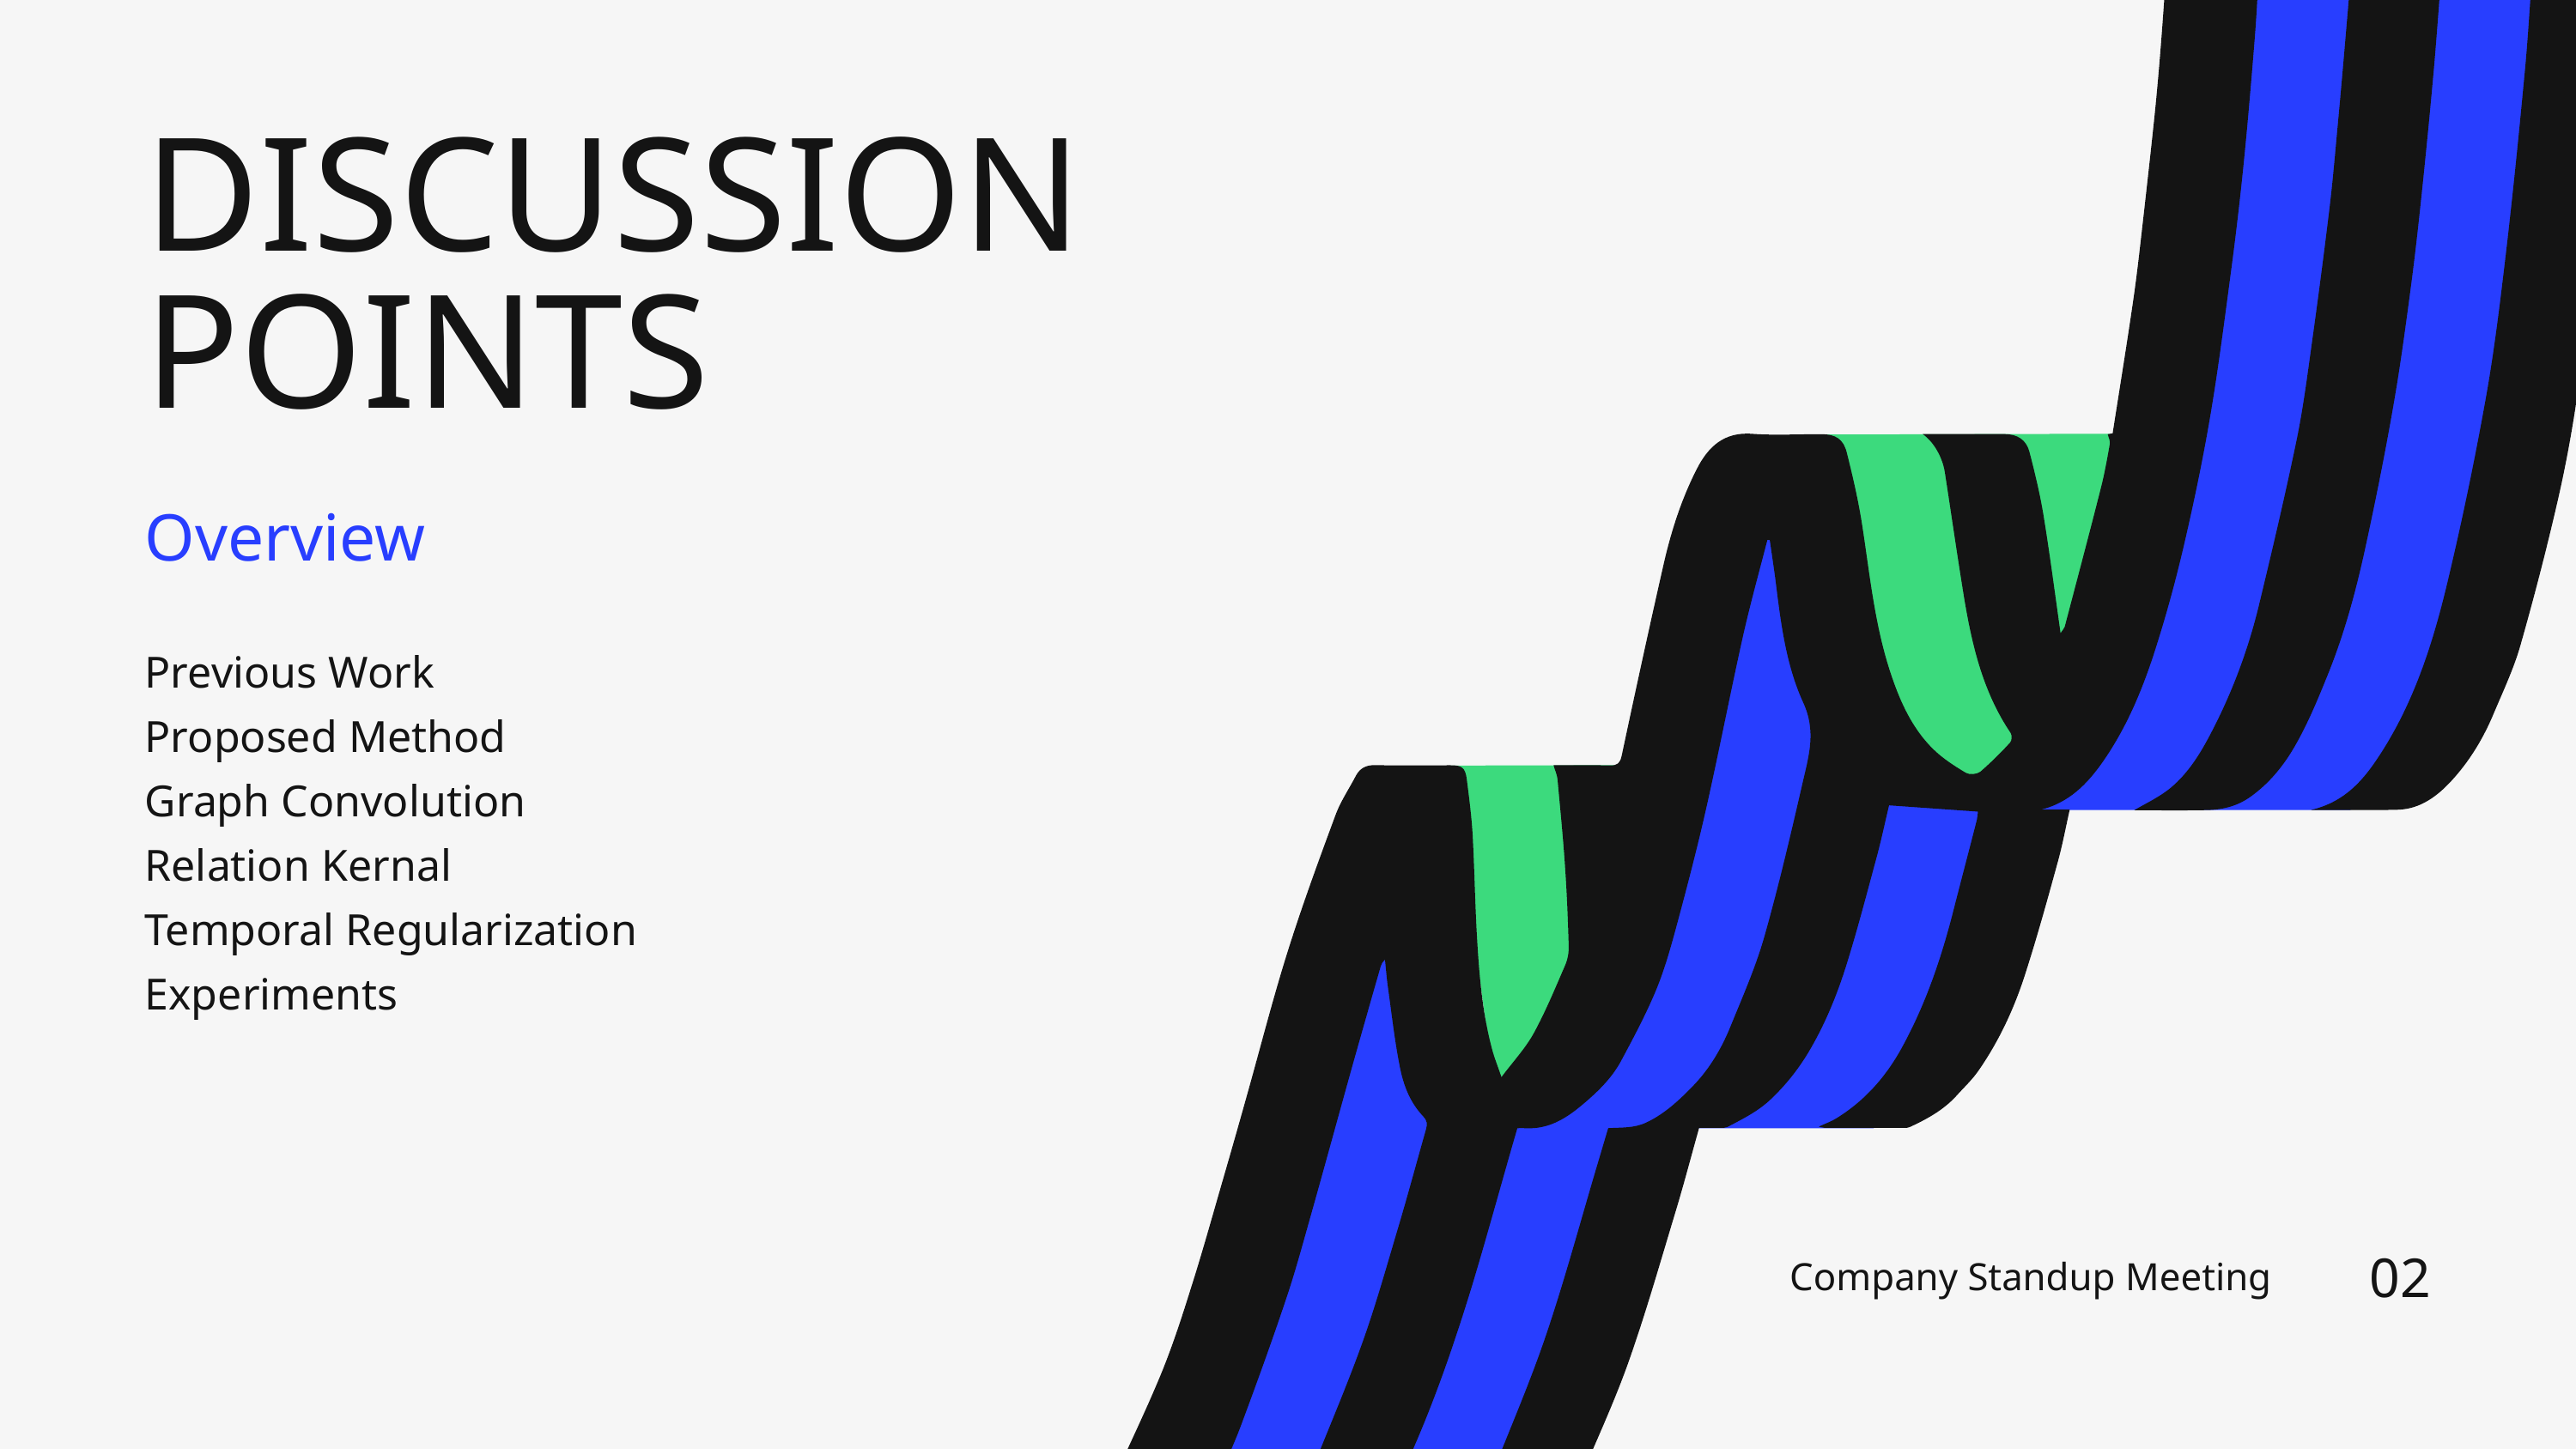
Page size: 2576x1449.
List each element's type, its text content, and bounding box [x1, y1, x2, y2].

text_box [1722, 1240, 2432, 1304]
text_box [144, 107, 1107, 567]
picture [1111, 0, 2576, 1449]
text_box Previous Work Proposed Method Graph Convolution Relation Kernal Temporal Regularization Experiments [144, 632, 813, 1019]
